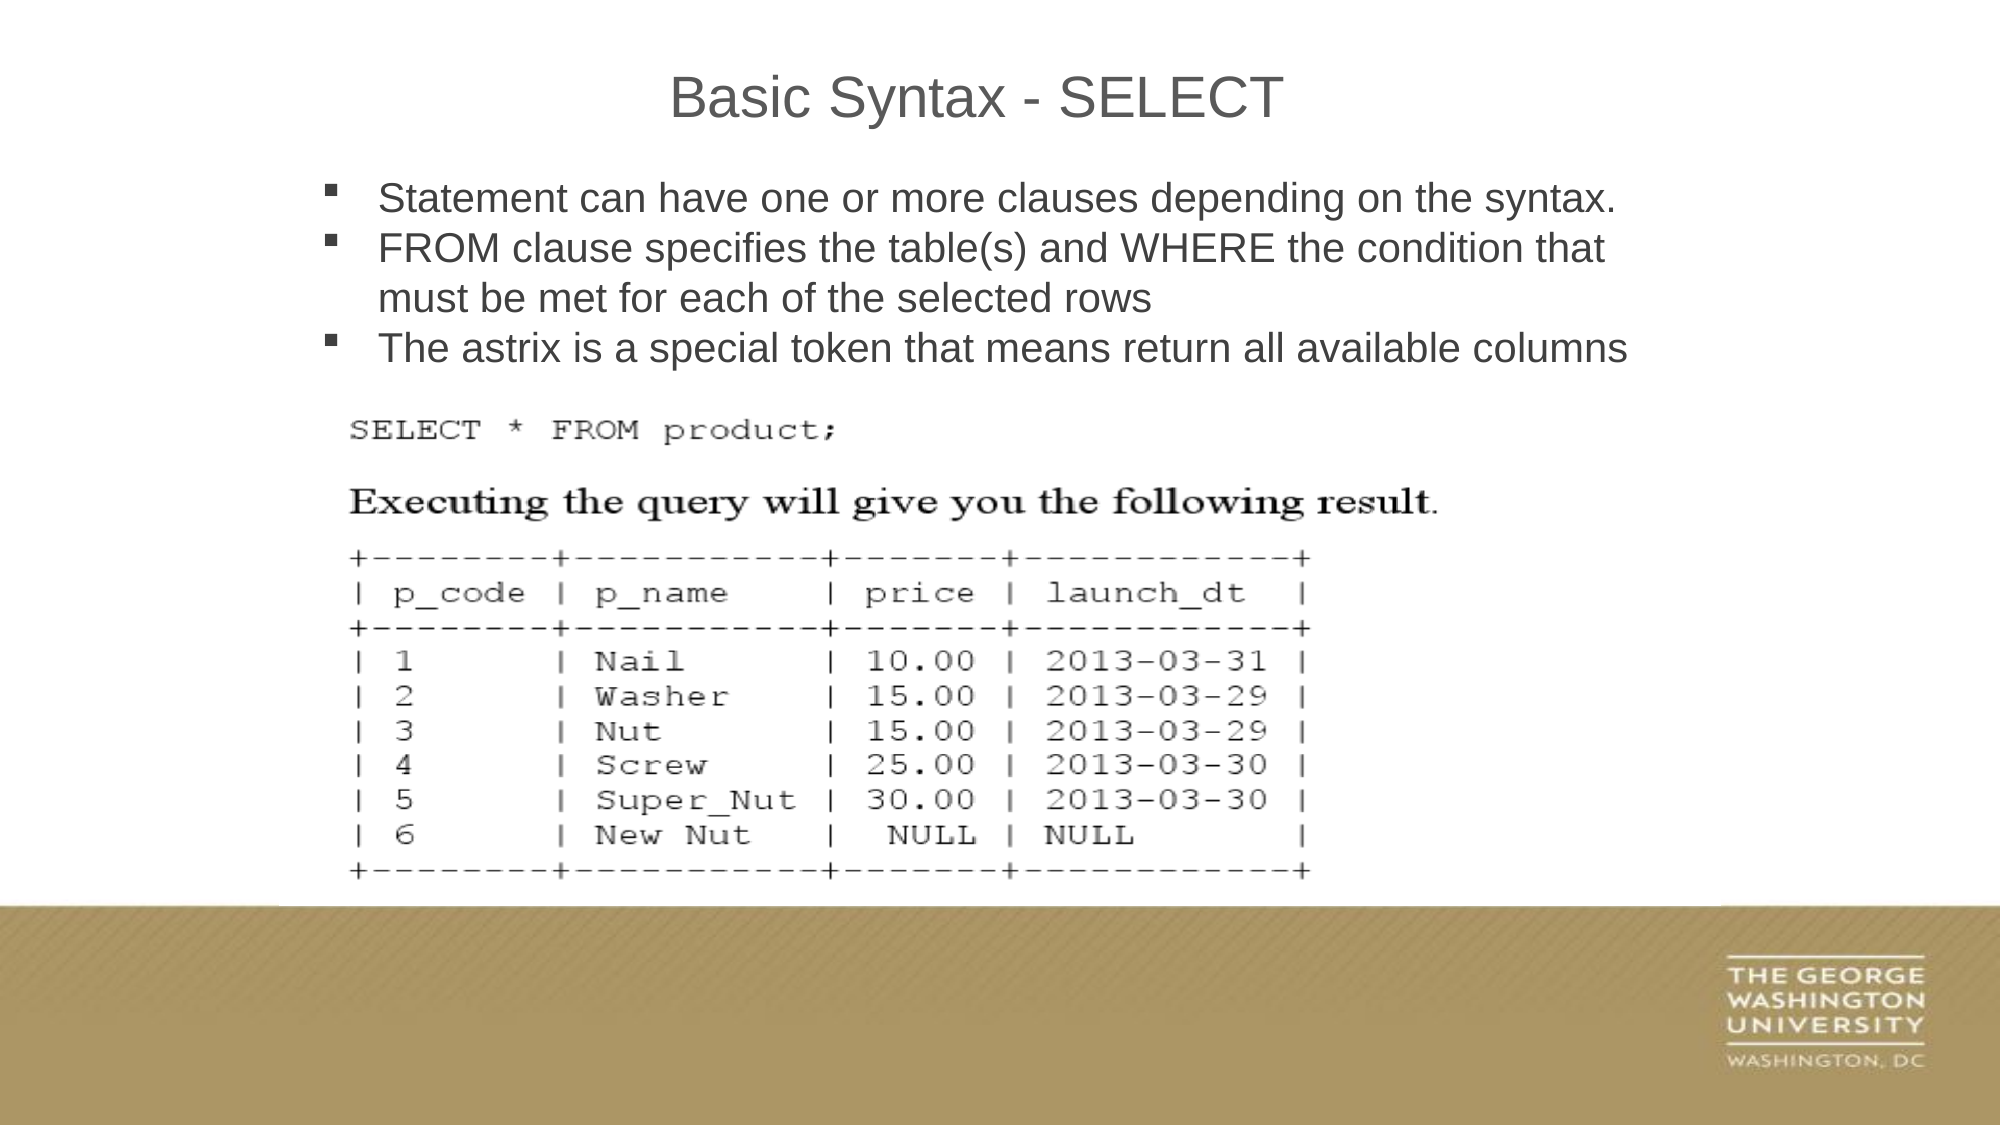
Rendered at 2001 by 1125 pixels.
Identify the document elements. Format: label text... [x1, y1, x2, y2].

text_box Statement can have one or more clauses depending on the syntax. FROM clause specifies the table(s) and WHERE the condition that must be met for each of the selected rows The astrix is a special token that means return all available columns [306, 162, 1687, 402]
picture [0, 0, 2000, 1125]
title Basic Syntax - SELECT [422, 51, 1533, 148]
